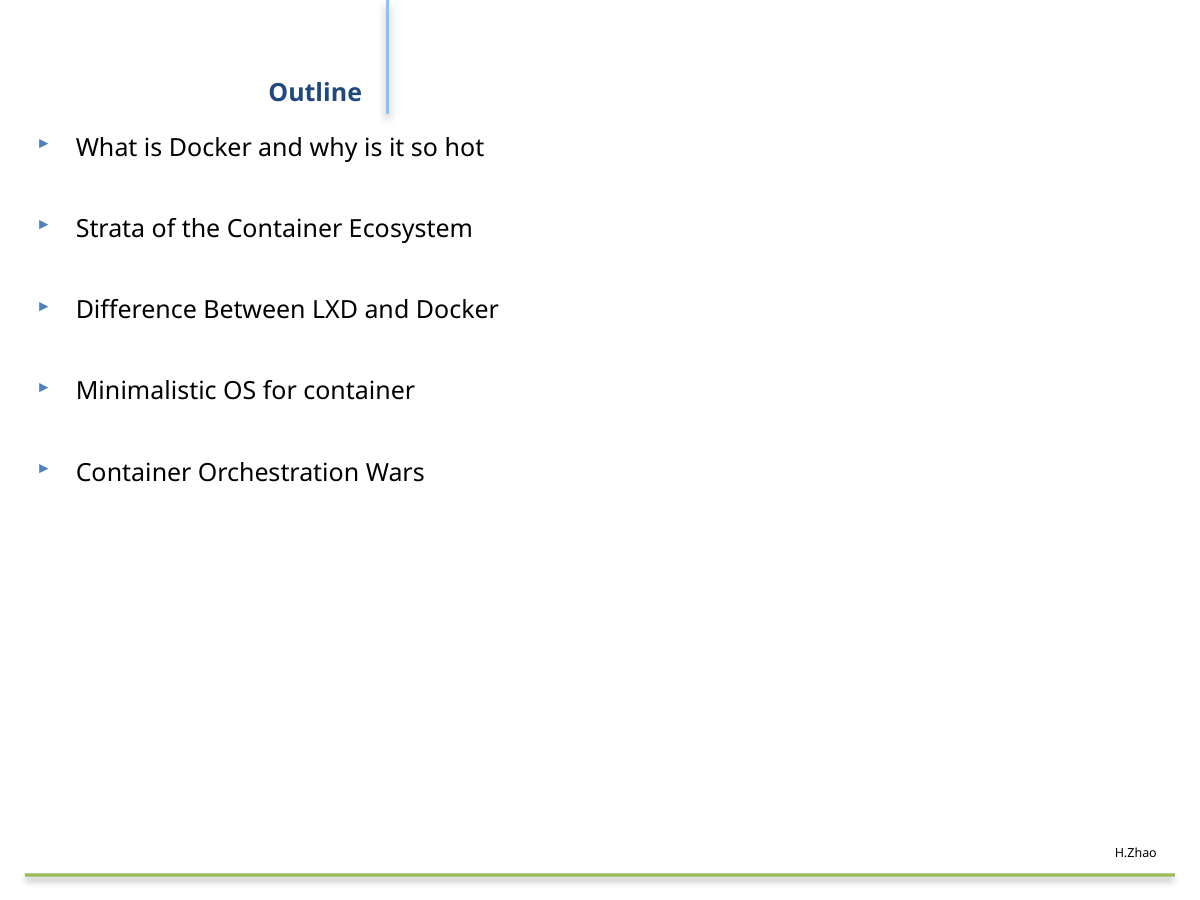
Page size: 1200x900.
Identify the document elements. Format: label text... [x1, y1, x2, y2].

list What is Docker and why is it so hot Strata of the Container Ecosystem Difference Between LXD and Docker Minimalistic OS for container Container Orchestration Wars [24, 125, 1175, 813]
title Outline [24, 12, 375, 113]
